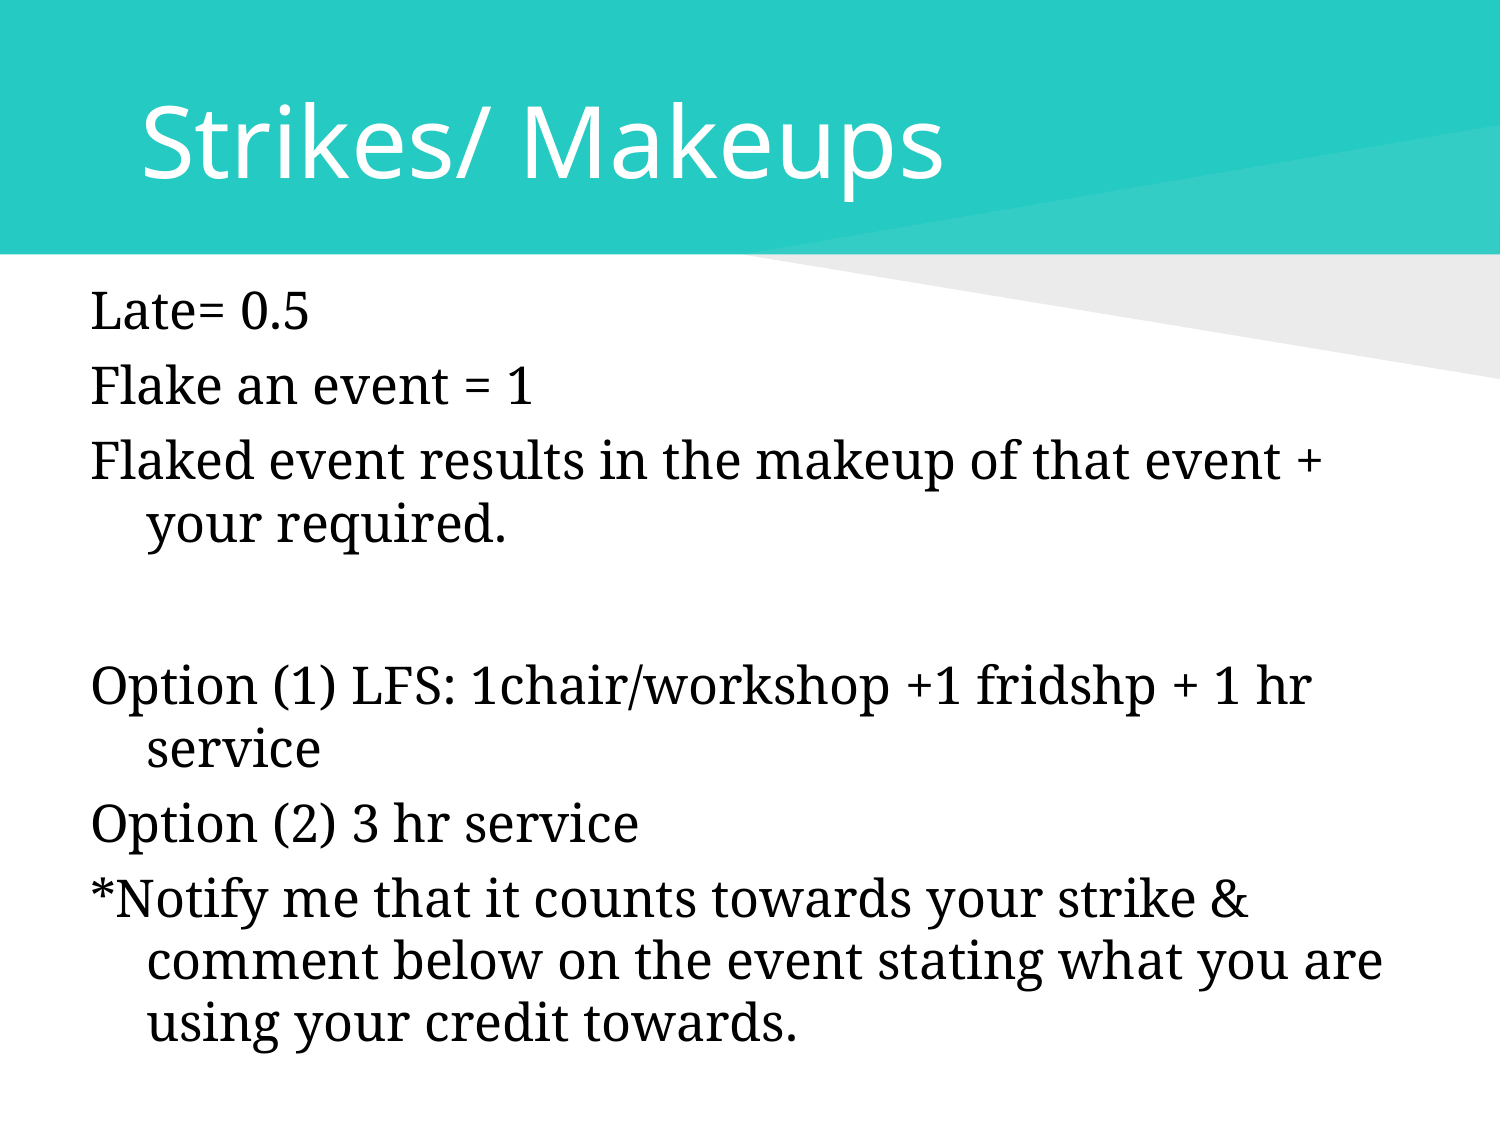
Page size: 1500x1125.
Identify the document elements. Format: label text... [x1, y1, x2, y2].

title Strikes/ Makeups [75, 45, 1425, 233]
list Late= 0.5 Flake an event = 1 Flaked event results in the makeup of that event + your required. Option (1) LFS: 1chair/workshop +1 fridshp + 1 hr service Option (2) 3 hr service *Notify me that it counts towards your strike & comment below on the event stating what you are using your credit towards. [75, 262, 1425, 1078]
